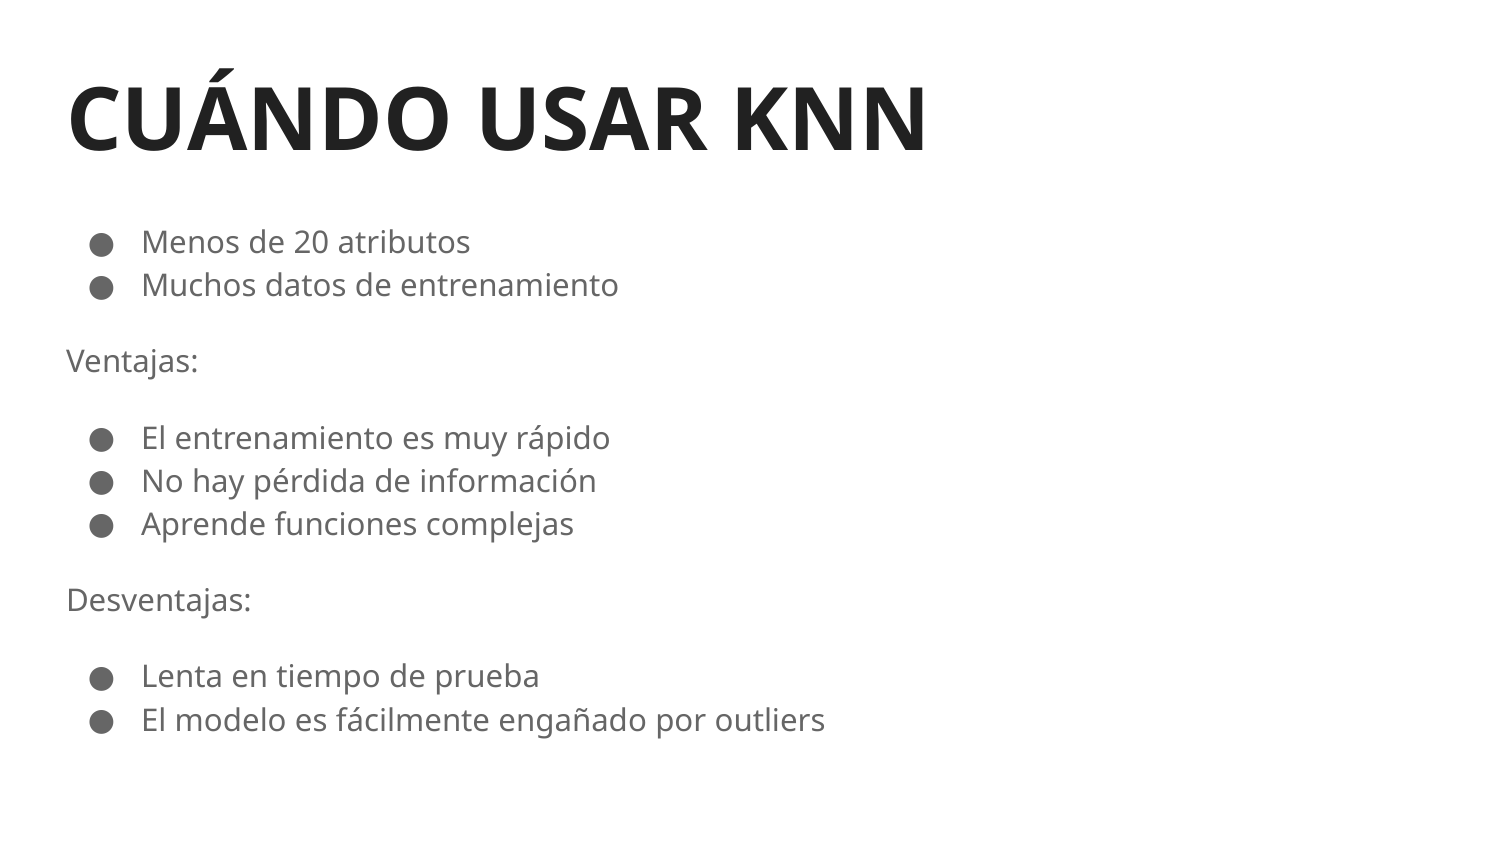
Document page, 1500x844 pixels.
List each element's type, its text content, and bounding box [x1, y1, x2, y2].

list Menos de 20 atributos Muchos datos de entrenamiento Ventajas: El entrenamiento es muy rápido No hay pérdida de información Aprende funciones complejas Desventajas: Lenta en tiempo de prueba El modelo es fácilmente engañado por outliers [51, 201, 1449, 750]
title CUÁNDO USAR KNN [51, 48, 1449, 180]
